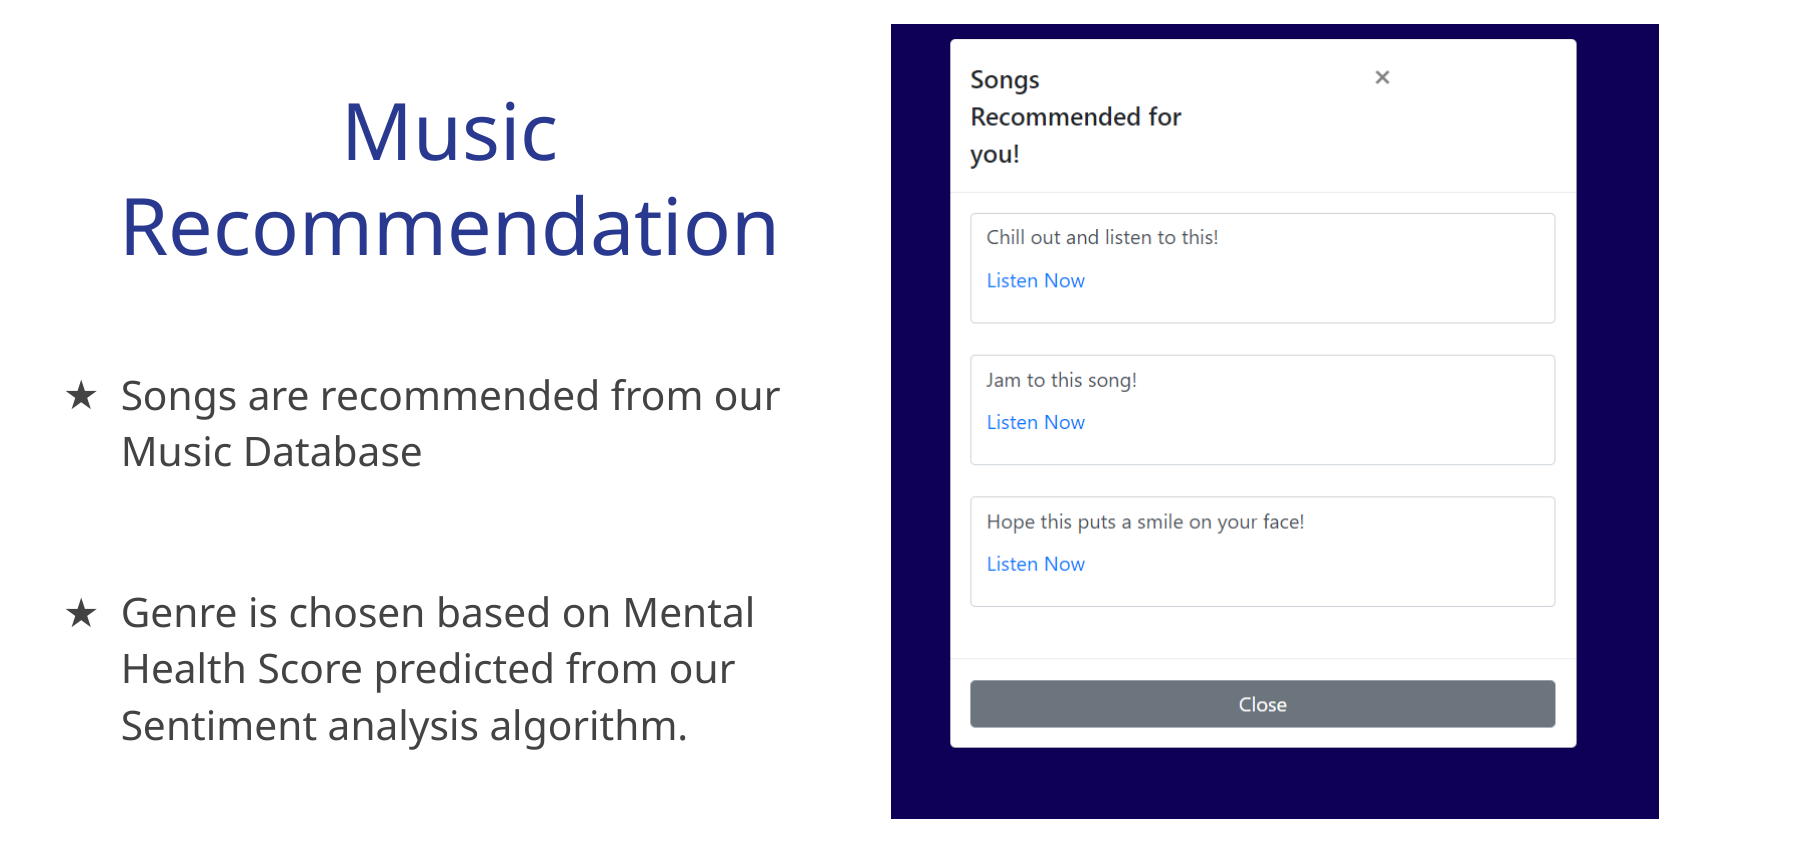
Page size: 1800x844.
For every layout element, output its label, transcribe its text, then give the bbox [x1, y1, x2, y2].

title Music Recommendation [52, 66, 849, 323]
subtitle Songs are recommended from our Music Database Genre is chosen based on Mental Health Score predicted from our Sentiment analysis algorithm. [30, 347, 870, 691]
picture [891, 24, 1659, 819]
